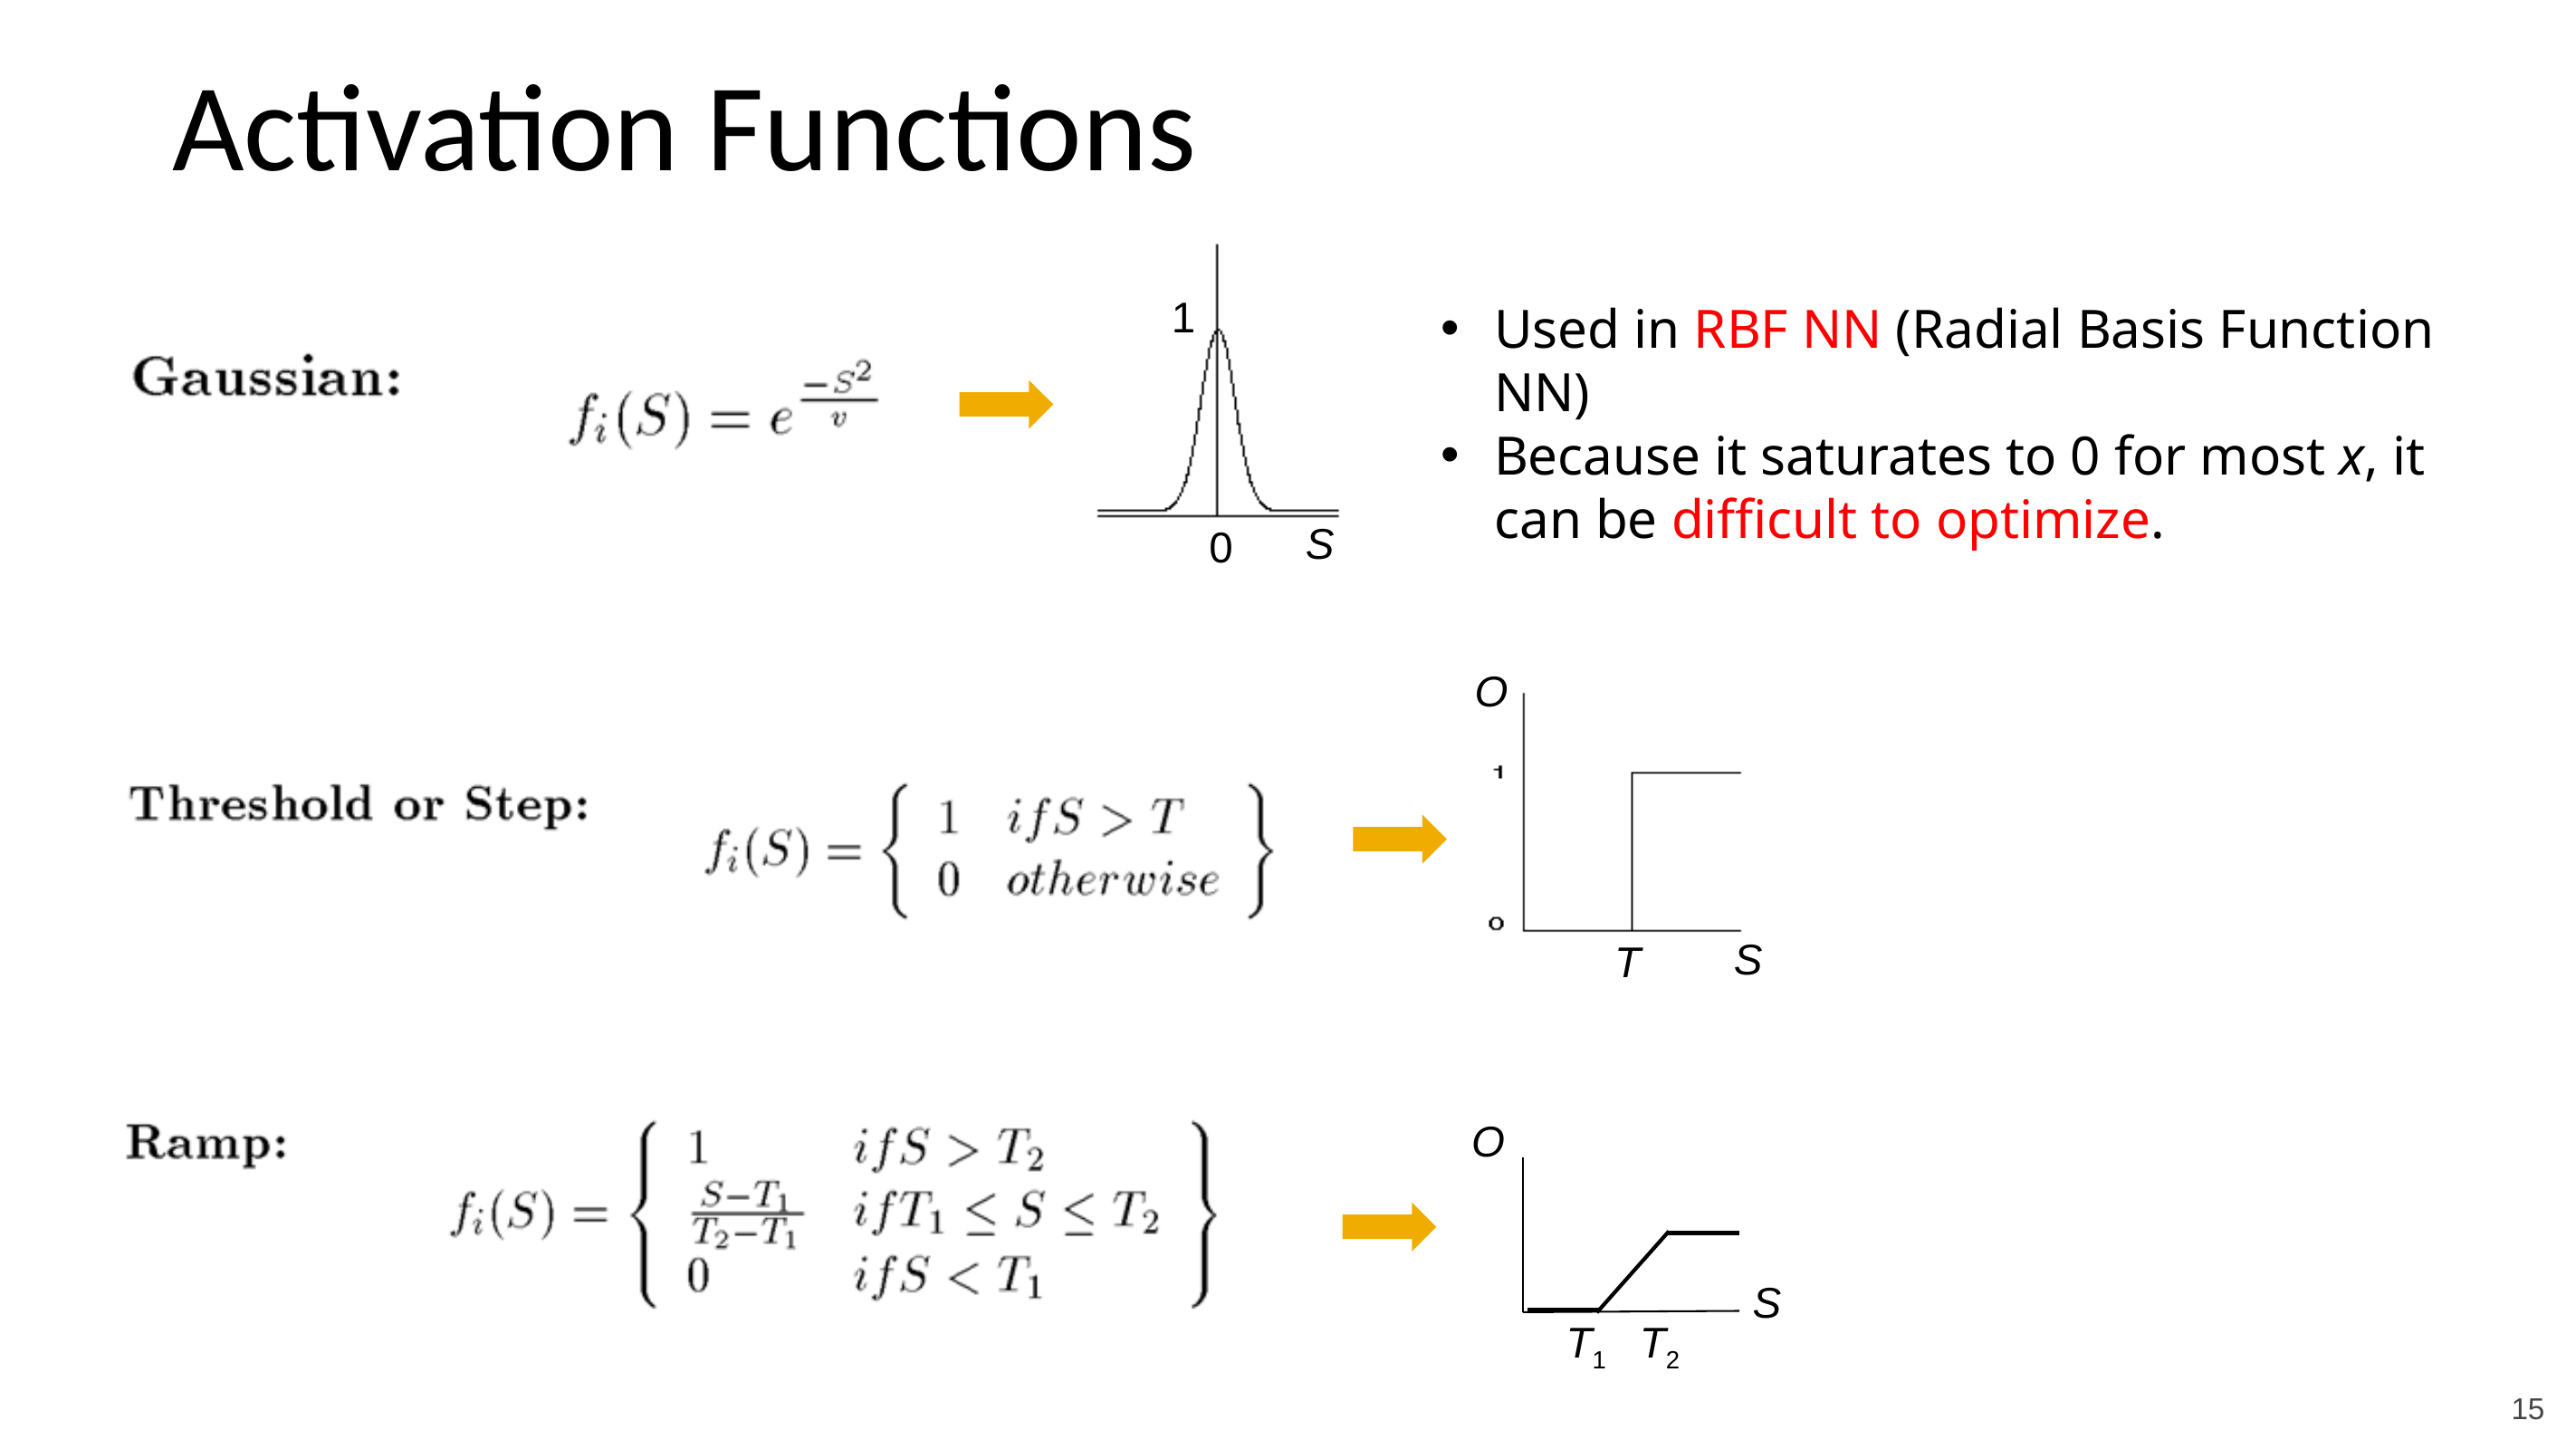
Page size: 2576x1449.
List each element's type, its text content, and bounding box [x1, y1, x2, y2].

picture [121, 339, 889, 465]
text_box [1084, 241, 1365, 580]
title Activation Functions [74, 32, 1288, 209]
slide_number 15 [2351, 1378, 2559, 1437]
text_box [121, 657, 1812, 1375]
text_box [959, 379, 1054, 429]
text_box Used in RBF NN (Radial Basis Function NN) Because it saturates to 0 for most x, it can be difficult to optimize. [1427, 288, 2487, 556]
